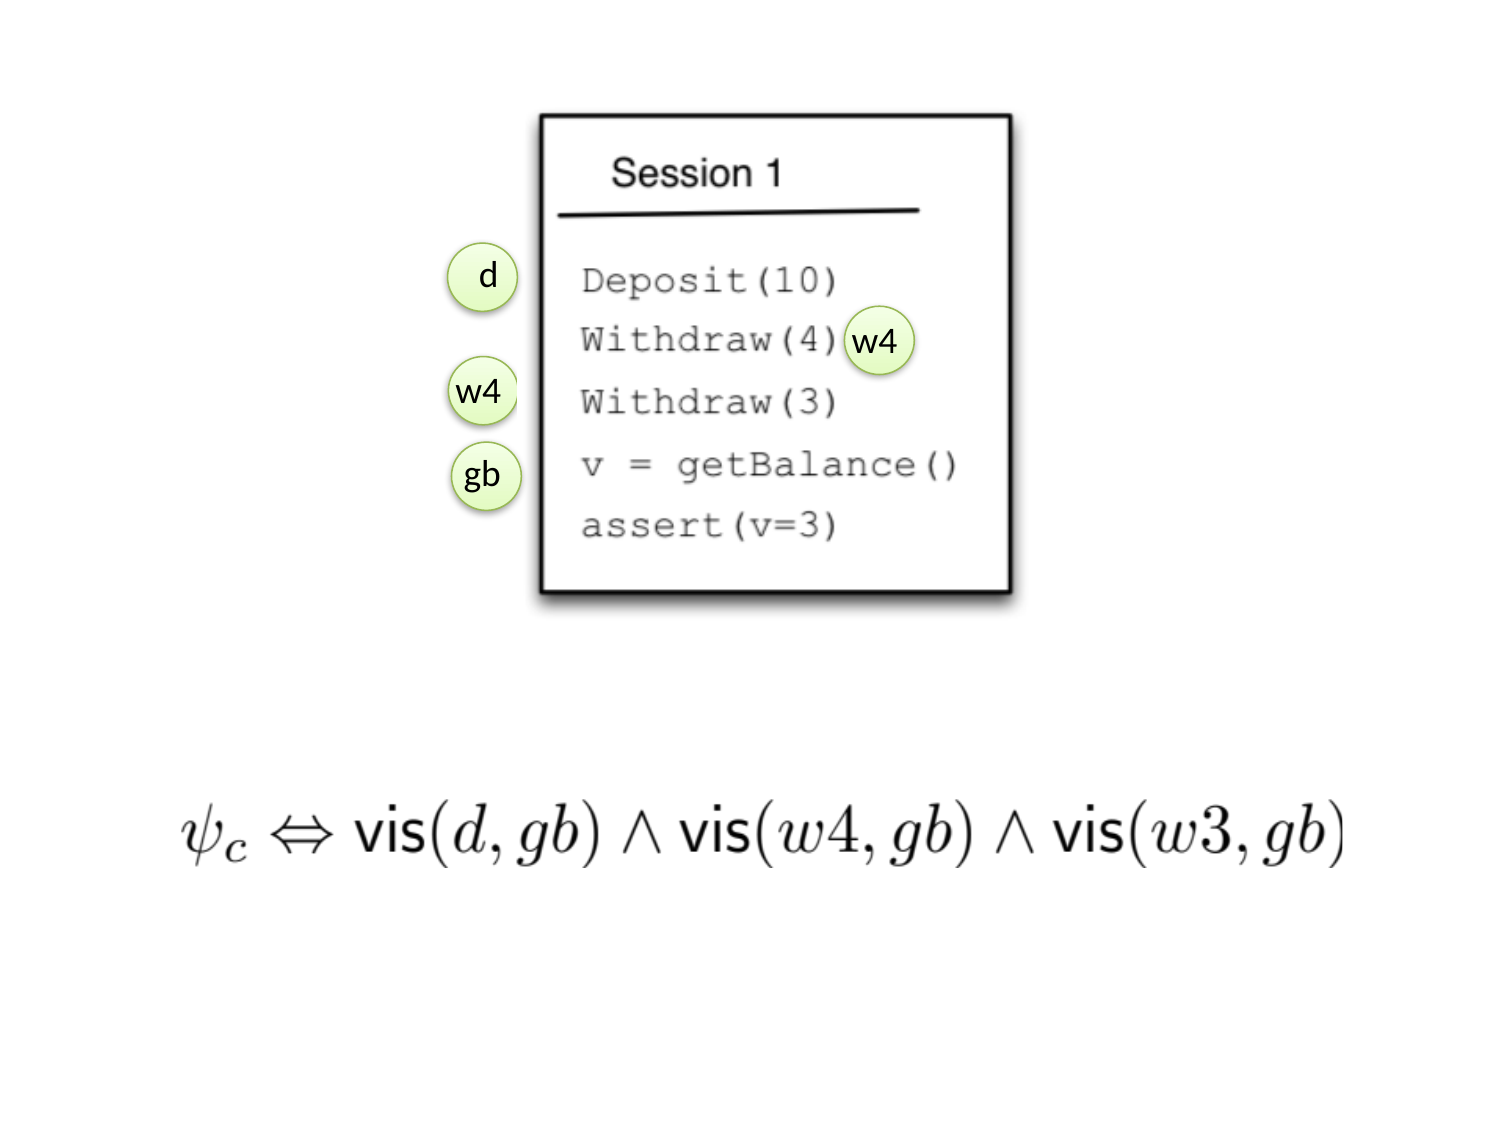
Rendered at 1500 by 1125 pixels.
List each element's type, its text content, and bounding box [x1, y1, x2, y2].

text_box [446, 247, 507, 313]
text_box d [464, 243, 512, 303]
picture [179, 798, 1343, 868]
text_box gb [448, 442, 512, 502]
picture [517, 101, 1035, 624]
text_box w4 [440, 359, 512, 419]
text_box [468, 355, 499, 359]
text_box [462, 502, 511, 512]
text_box [462, 419, 505, 426]
